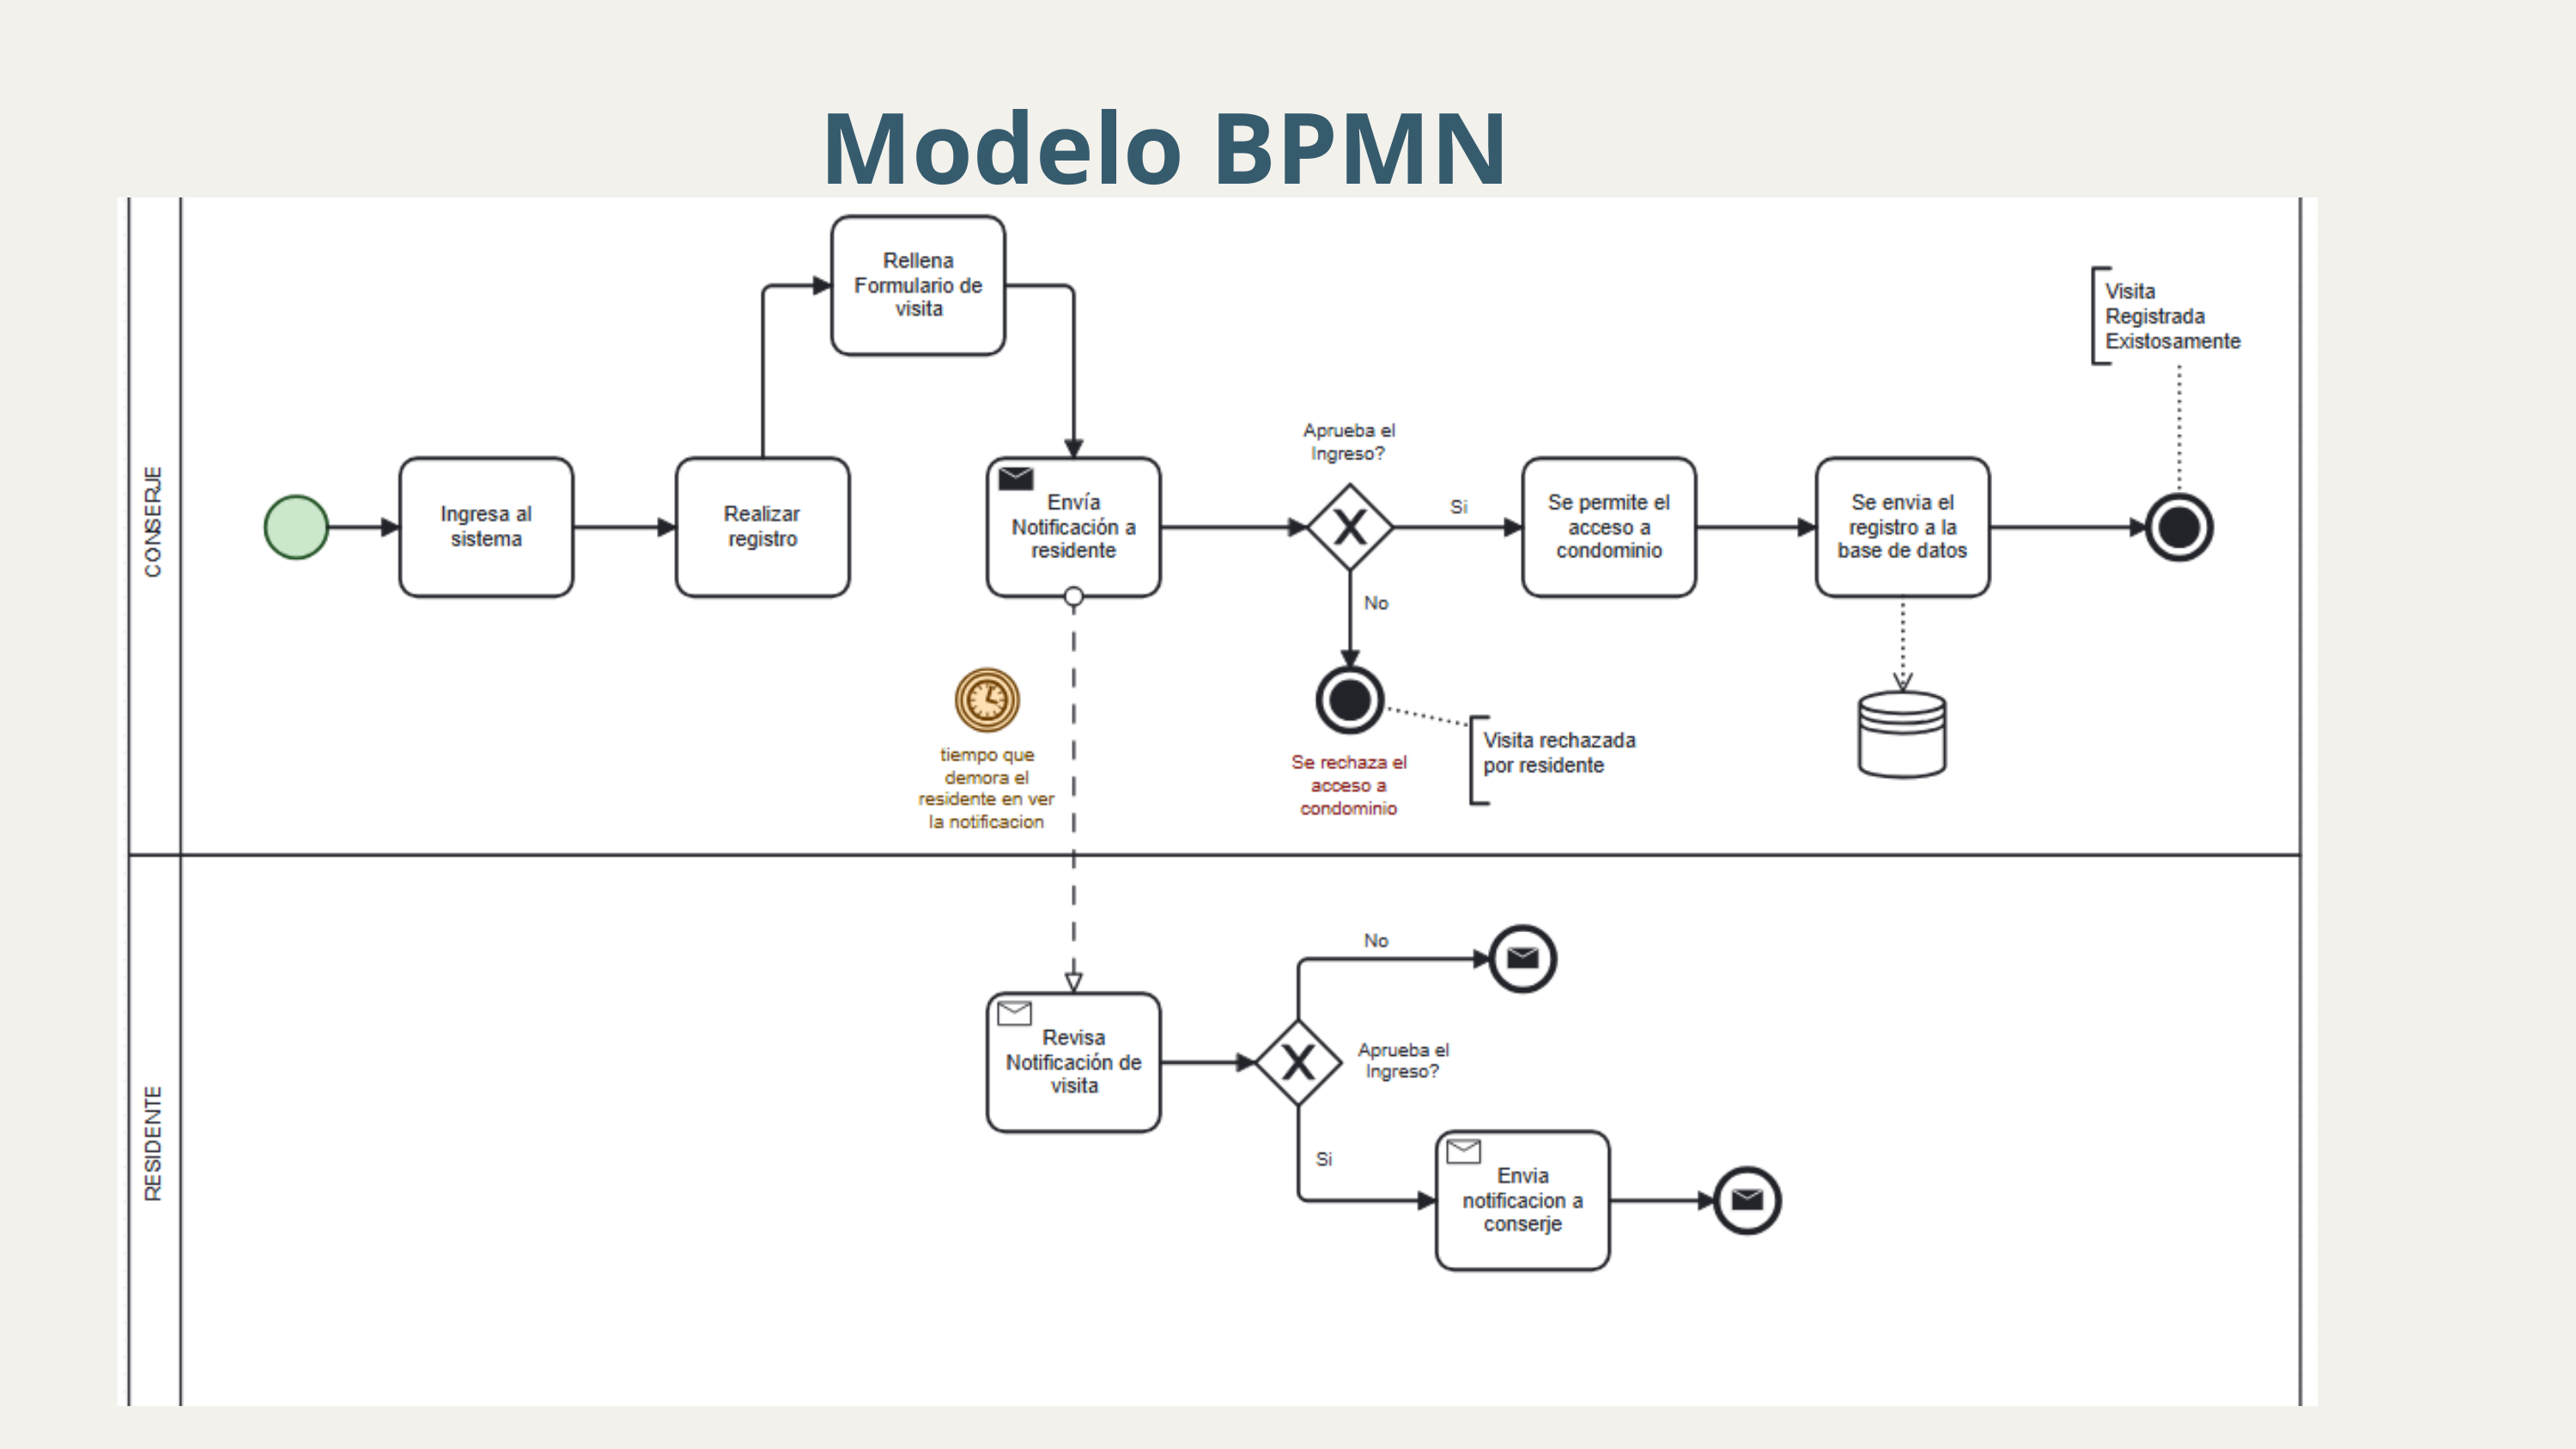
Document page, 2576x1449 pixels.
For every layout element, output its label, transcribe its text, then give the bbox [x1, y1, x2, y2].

text_box Modelo BPMN [818, 65, 1513, 204]
text_box [117, 197, 2318, 1406]
